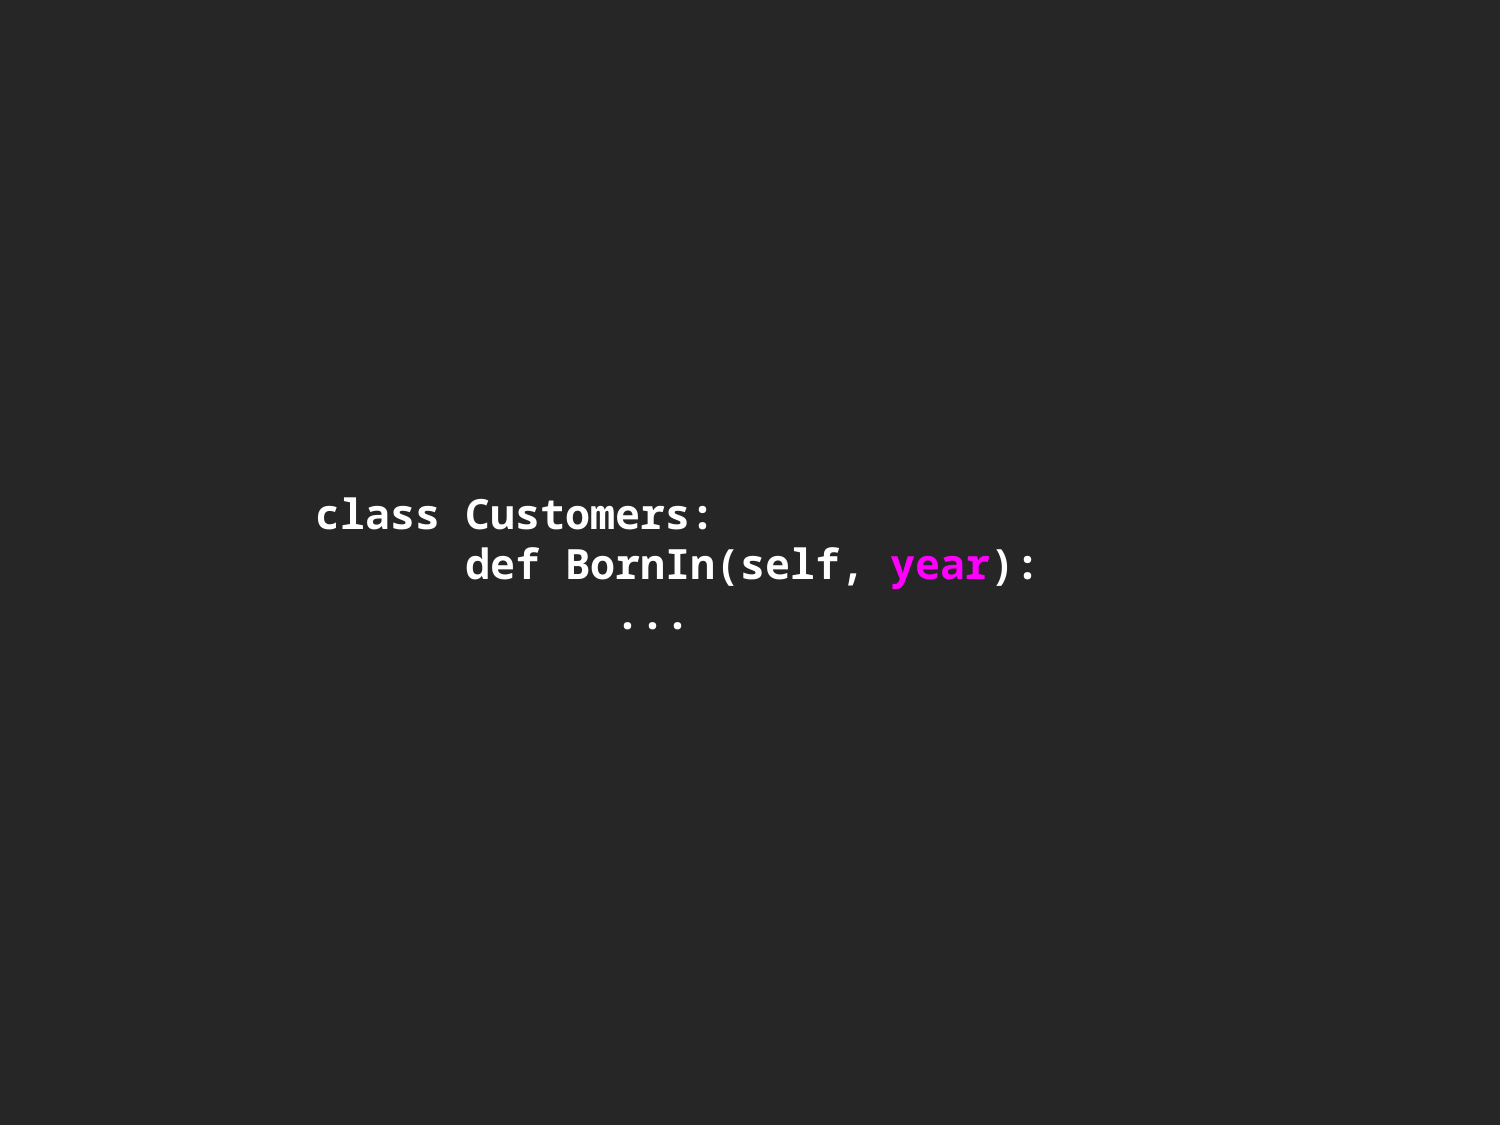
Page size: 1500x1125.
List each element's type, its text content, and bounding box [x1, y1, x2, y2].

title class Customers: def BornIn(self, year): ... [0, 0, 1500, 1125]
